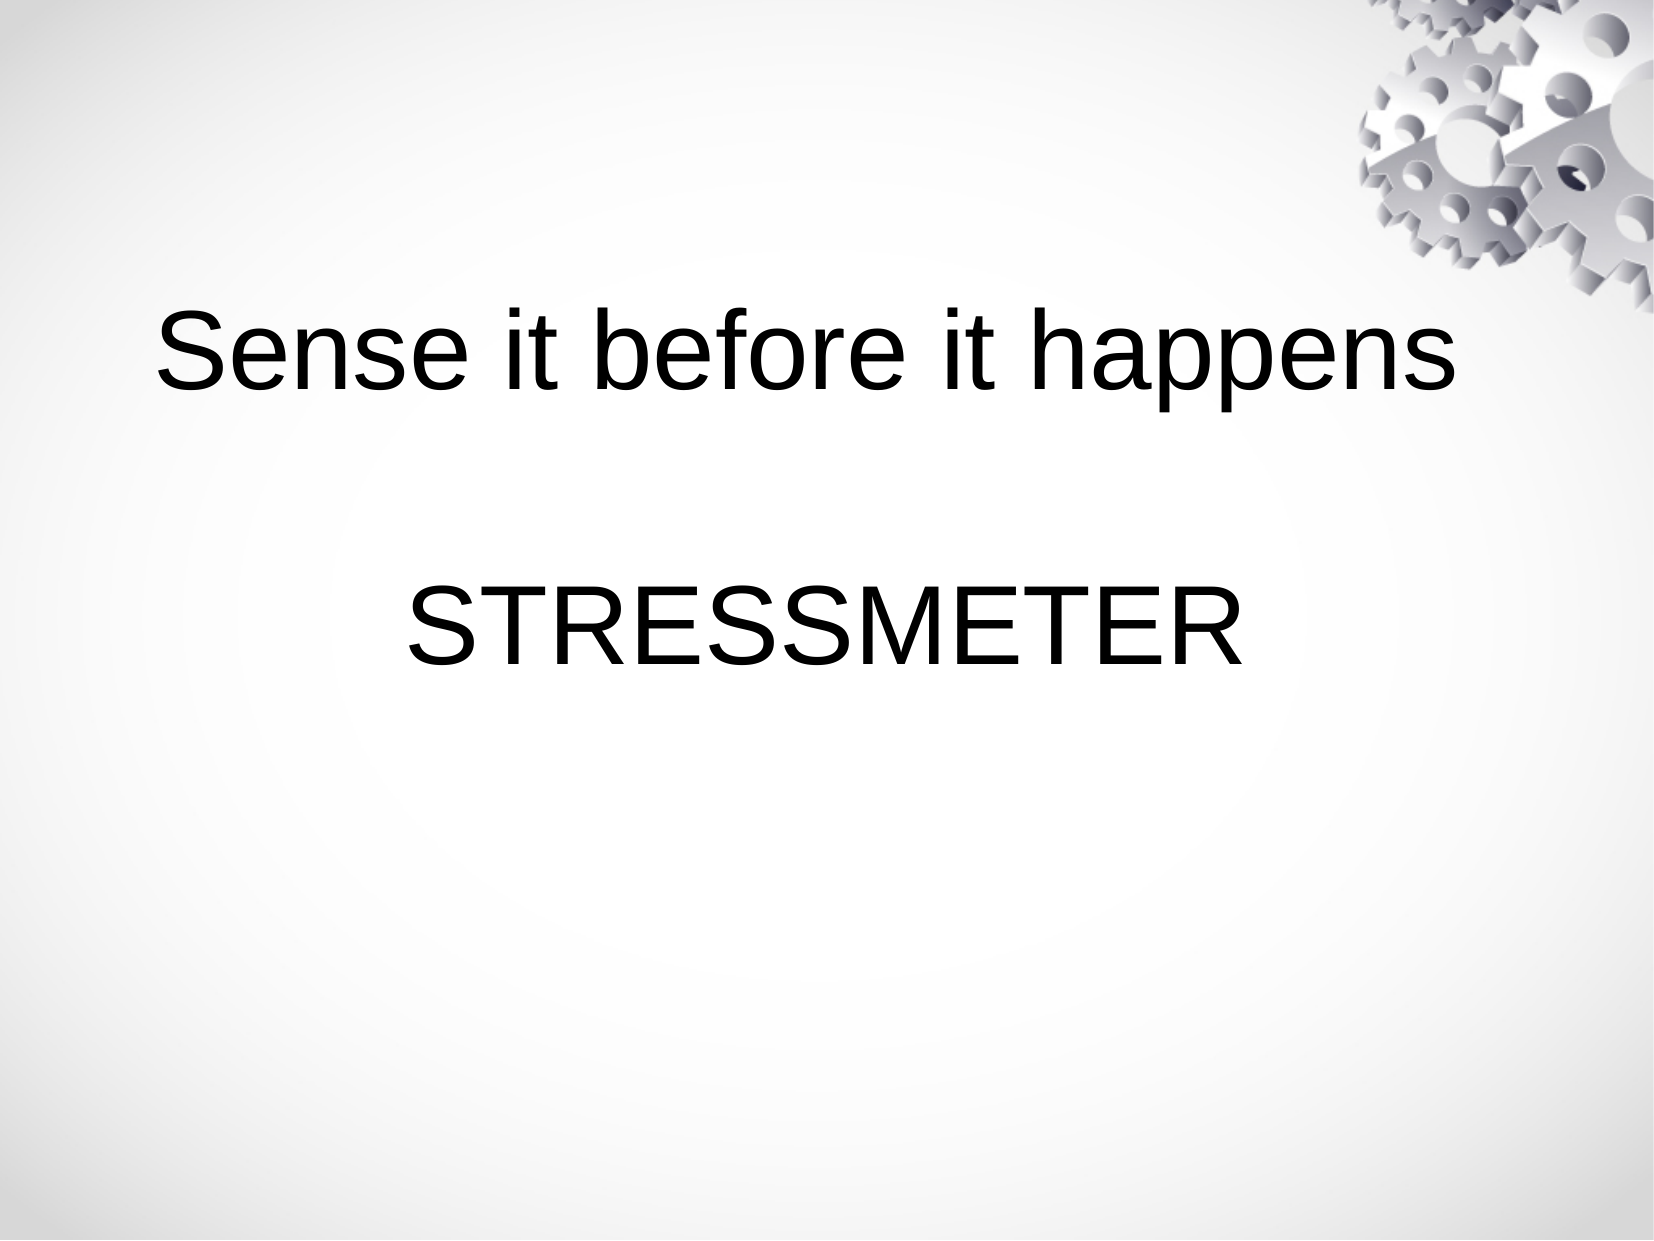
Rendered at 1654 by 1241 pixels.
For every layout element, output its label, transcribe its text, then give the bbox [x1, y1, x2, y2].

picture [0, 0, 1654, 1240]
text_box STRESSMETER [390, 544, 1264, 695]
text_box Sense it before it happens [138, 0, 1475, 420]
